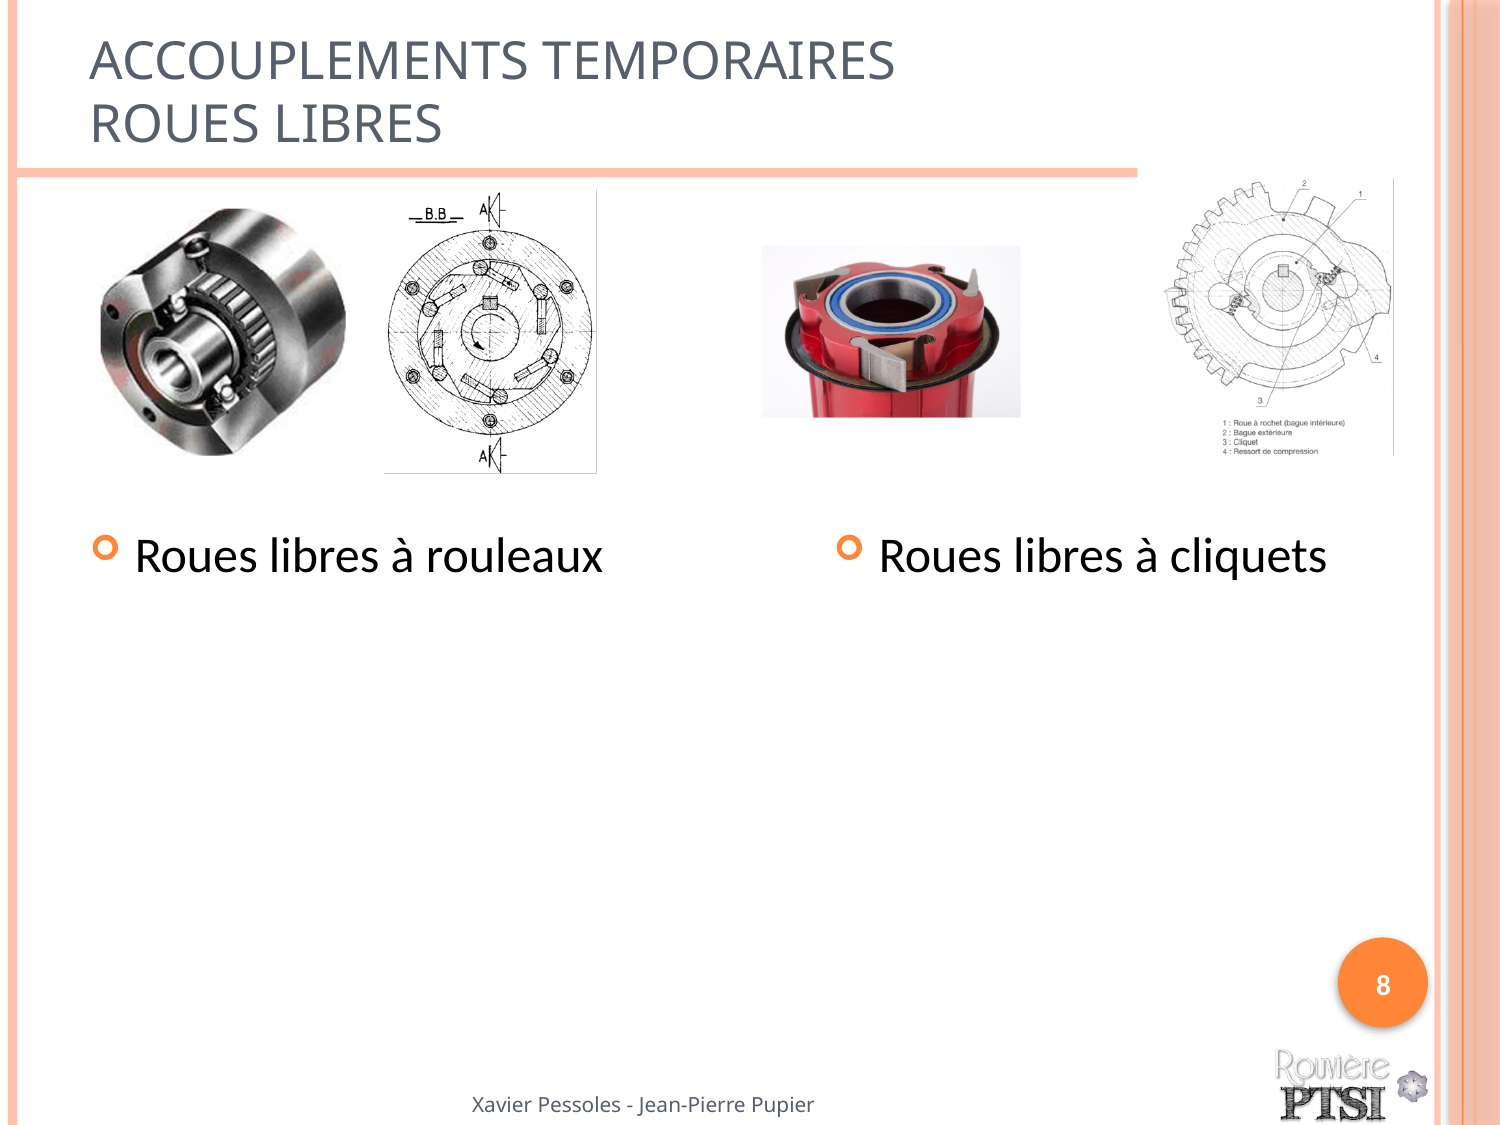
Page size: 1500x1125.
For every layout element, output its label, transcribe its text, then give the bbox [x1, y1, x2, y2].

picture [761, 245, 1021, 419]
list Roues libres à rouleaux [75, 515, 632, 634]
picture [1162, 177, 1395, 456]
slide_number 8 [1333, 940, 1434, 1027]
text_box Roues libres à cliquets [819, 515, 1376, 634]
picture [99, 207, 346, 456]
picture [1274, 1048, 1428, 1125]
title Accouplements temporaires Roues Libres [75, 19, 1300, 161]
footer Xavier Pessoles - Jean-Pierre Pupier [12, 1086, 1275, 1125]
picture [383, 189, 598, 475]
